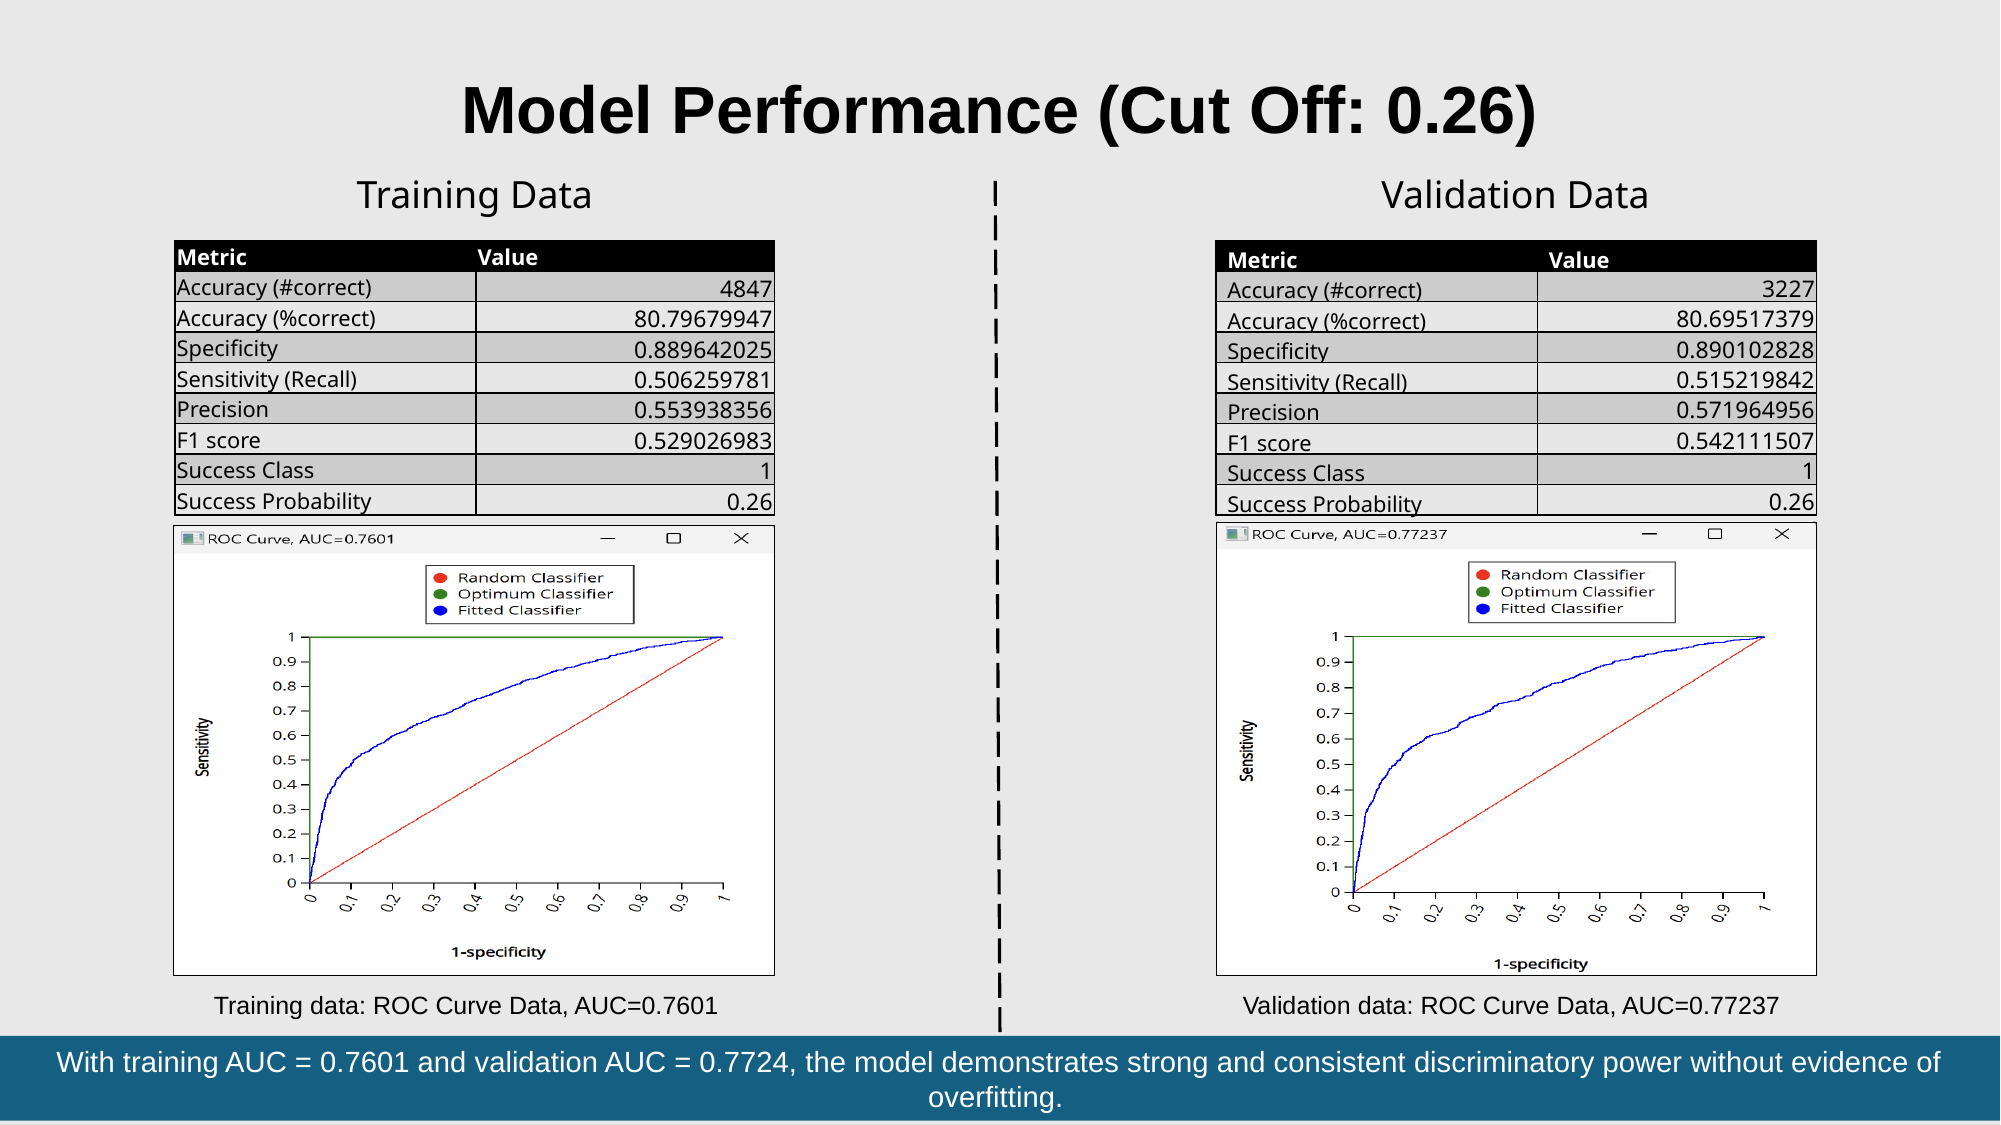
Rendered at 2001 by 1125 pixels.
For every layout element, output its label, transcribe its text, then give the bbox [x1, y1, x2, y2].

table_header Metric [176, 242, 475, 270]
text_box Training data: ROC Curve Data, AUC=0.7601 [167, 982, 767, 1028]
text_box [994, 180, 1001, 1037]
table_cell 0.542111507 [1538, 424, 1816, 453]
title Model Performance (Cut Off: 0.26) [0, 3, 2000, 221]
table_cell 0.571964956 [1538, 394, 1816, 423]
table_cell 4847 [477, 272, 774, 301]
table_cell 0.515219842 [1538, 363, 1816, 392]
table_cell Accuracy (%correct) [176, 302, 475, 331]
table_cell 80.69517379 [1538, 302, 1816, 331]
table_cell Specificity [176, 333, 475, 362]
table_cell Success Class [176, 455, 475, 484]
table_cell 0.529026983 [477, 424, 774, 453]
table_cell 0.26 [477, 485, 774, 514]
table_cell 0.890102828 [1538, 333, 1816, 362]
table_cell 1 [1538, 455, 1816, 484]
table_header Value [477, 242, 774, 270]
table_cell 0.506259781 [477, 363, 774, 392]
text_box Validation data: ROC Curve Data, AUC=0.77237 [1215, 982, 1809, 1028]
text_box With training AUC = 0.7601 and validation AUC = 0.7724, the model demonstrates strong and consistent discriminatory power without evidence of overfitting. [0, 1035, 2000, 1121]
table_cell Success Class [1217, 455, 1537, 484]
table_cell Sensitivity (Recall) [176, 363, 475, 392]
table_cell Sensitivity (Recall) [1217, 363, 1537, 392]
table_cell 80.79679947 [477, 302, 774, 331]
picture [1215, 521, 1818, 977]
table_cell Accuracy (#correct) [1217, 272, 1537, 301]
table_cell Success Probability [176, 485, 475, 514]
table_header Value [1538, 242, 1816, 270]
table_header Metric [1217, 242, 1537, 270]
table_cell 0.553938356 [477, 394, 774, 423]
table_cell Accuracy (%correct) [1217, 302, 1537, 331]
table_cell Precision [176, 394, 475, 423]
text_box Training Data [115, 163, 835, 224]
text_box Validation Data [1156, 163, 1876, 224]
picture [173, 525, 775, 977]
table_cell 3227 [1538, 272, 1816, 301]
table_cell F1 score [176, 424, 475, 453]
table_cell Precision [1217, 394, 1537, 423]
table_cell 0.889642025 [477, 333, 774, 362]
table_cell F1 score [1217, 424, 1537, 453]
table_cell Success Probability [1217, 485, 1537, 514]
table_cell 0.26 [1538, 485, 1816, 514]
table_cell 1 [477, 455, 774, 484]
table_cell Specificity [1217, 333, 1537, 362]
table_cell Accuracy (#correct) [176, 272, 475, 301]
